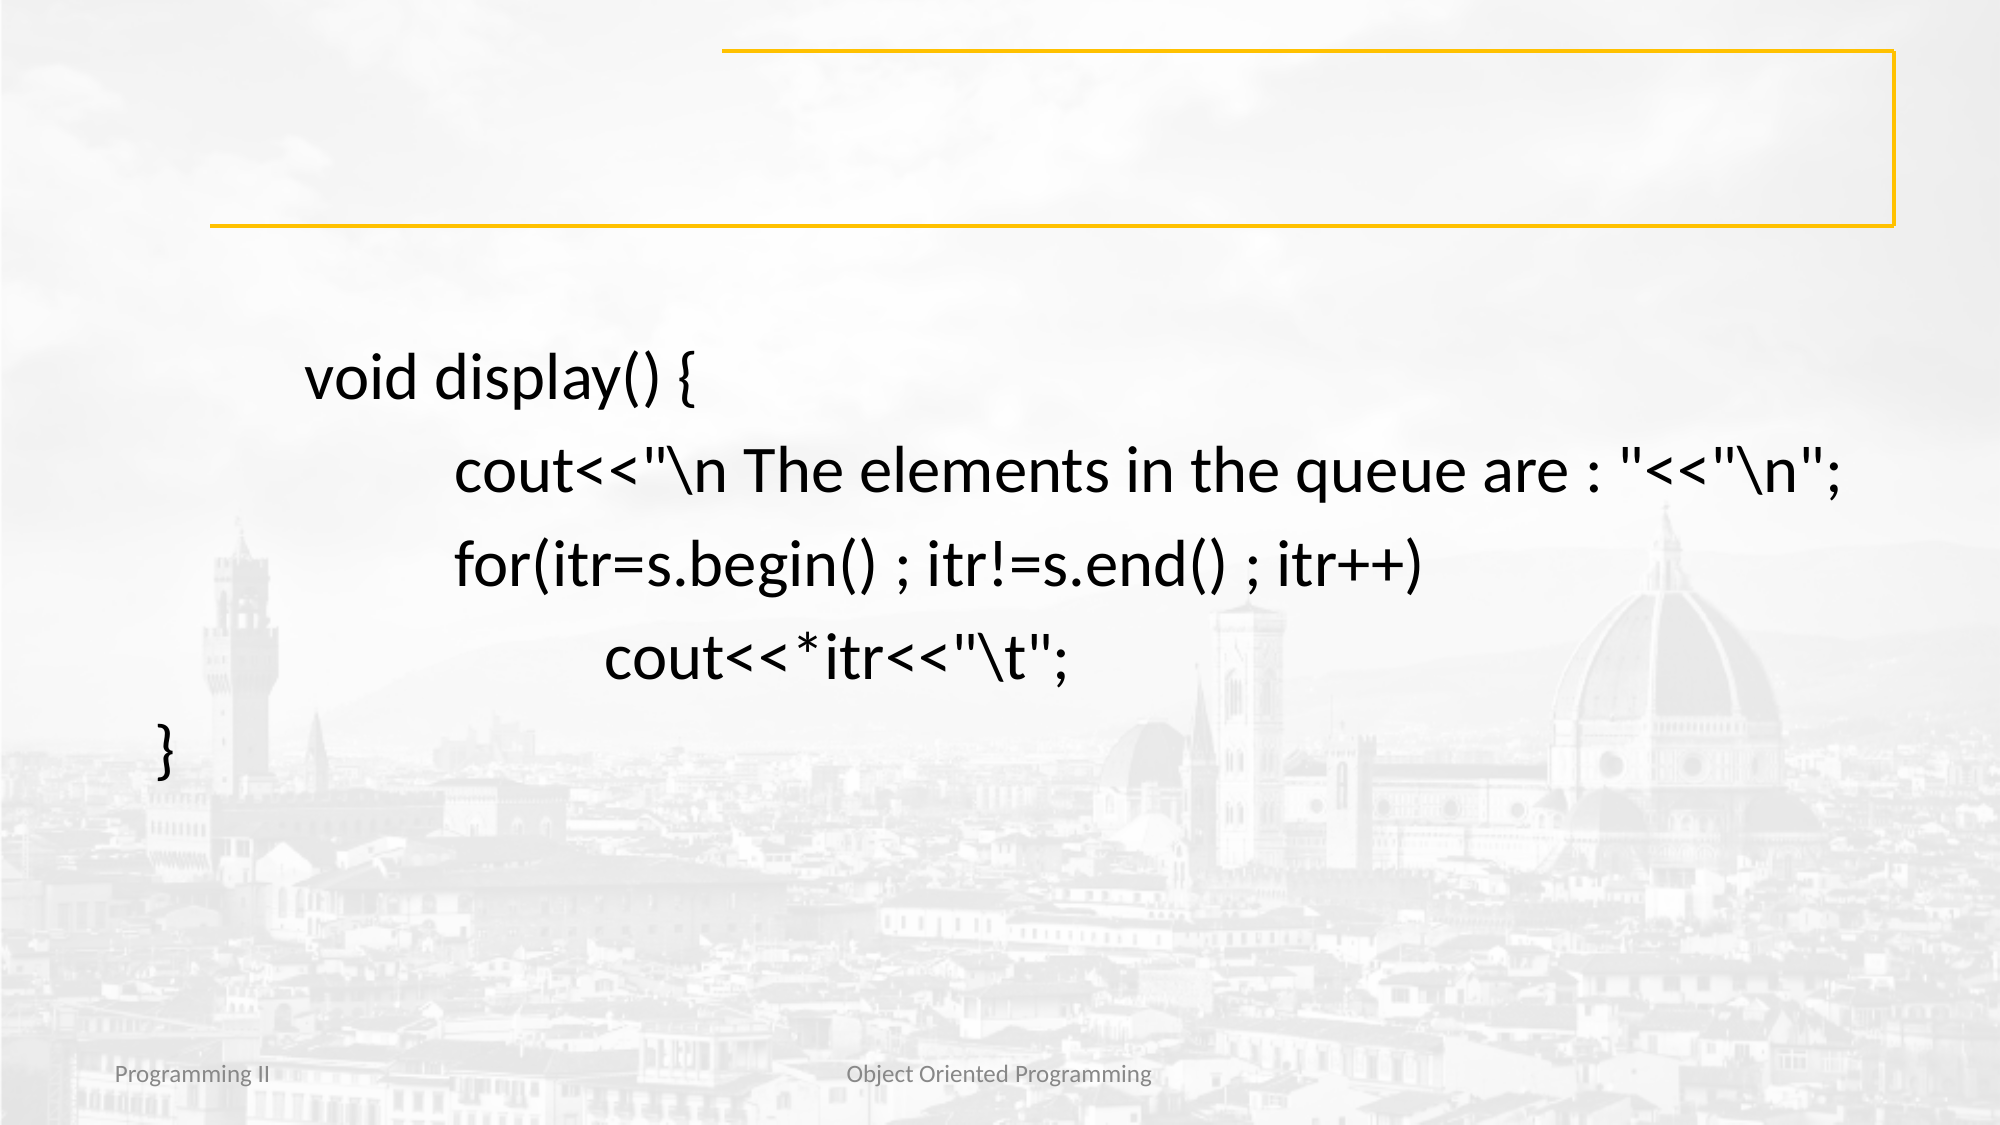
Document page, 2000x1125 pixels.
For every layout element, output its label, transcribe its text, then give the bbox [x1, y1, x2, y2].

list void display() { cout<<"\n The elements in the queue are : "<<"\n"; for(itr=s.begin() ; itr!=s.end() ; itr++) cout<<*itr<<"\t"; } [83, 324, 2000, 1025]
slide_number Programming II [99, 1042, 567, 1103]
footer Object Oriented Programming [683, 1042, 1317, 1103]
